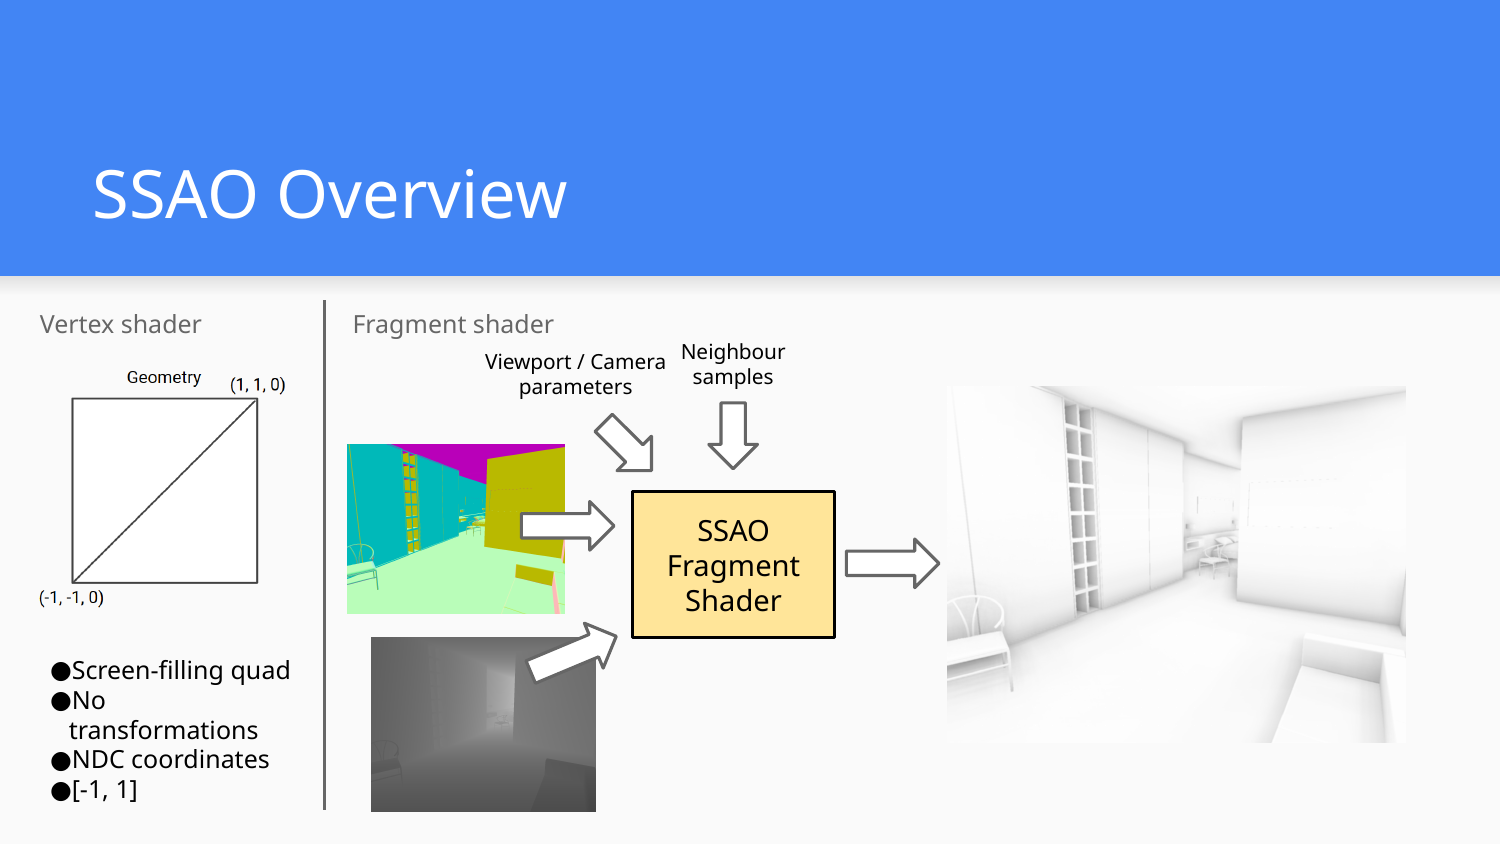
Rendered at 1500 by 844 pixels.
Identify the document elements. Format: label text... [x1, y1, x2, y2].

title SSAO Overview [77, 121, 1427, 248]
text_box Viewport / Camera parameters [463, 333, 640, 415]
text_box [584, 623, 617, 669]
text_box Screen-filling quad No transformations NDC coordinates [-1, 1] [35, 639, 317, 795]
text_box [595, 414, 652, 471]
text_box Neighbour samples [640, 323, 826, 440]
picture [947, 386, 1407, 744]
picture [36, 362, 290, 613]
picture [371, 637, 596, 813]
picture [346, 444, 566, 615]
text_box [846, 538, 940, 588]
text_box [570, 501, 615, 551]
text_box SSAO Fragment Shader [632, 491, 835, 638]
text_box [708, 402, 758, 469]
text_box Fragment shader [337, 293, 619, 349]
text_box Vertex shader [24, 293, 306, 349]
